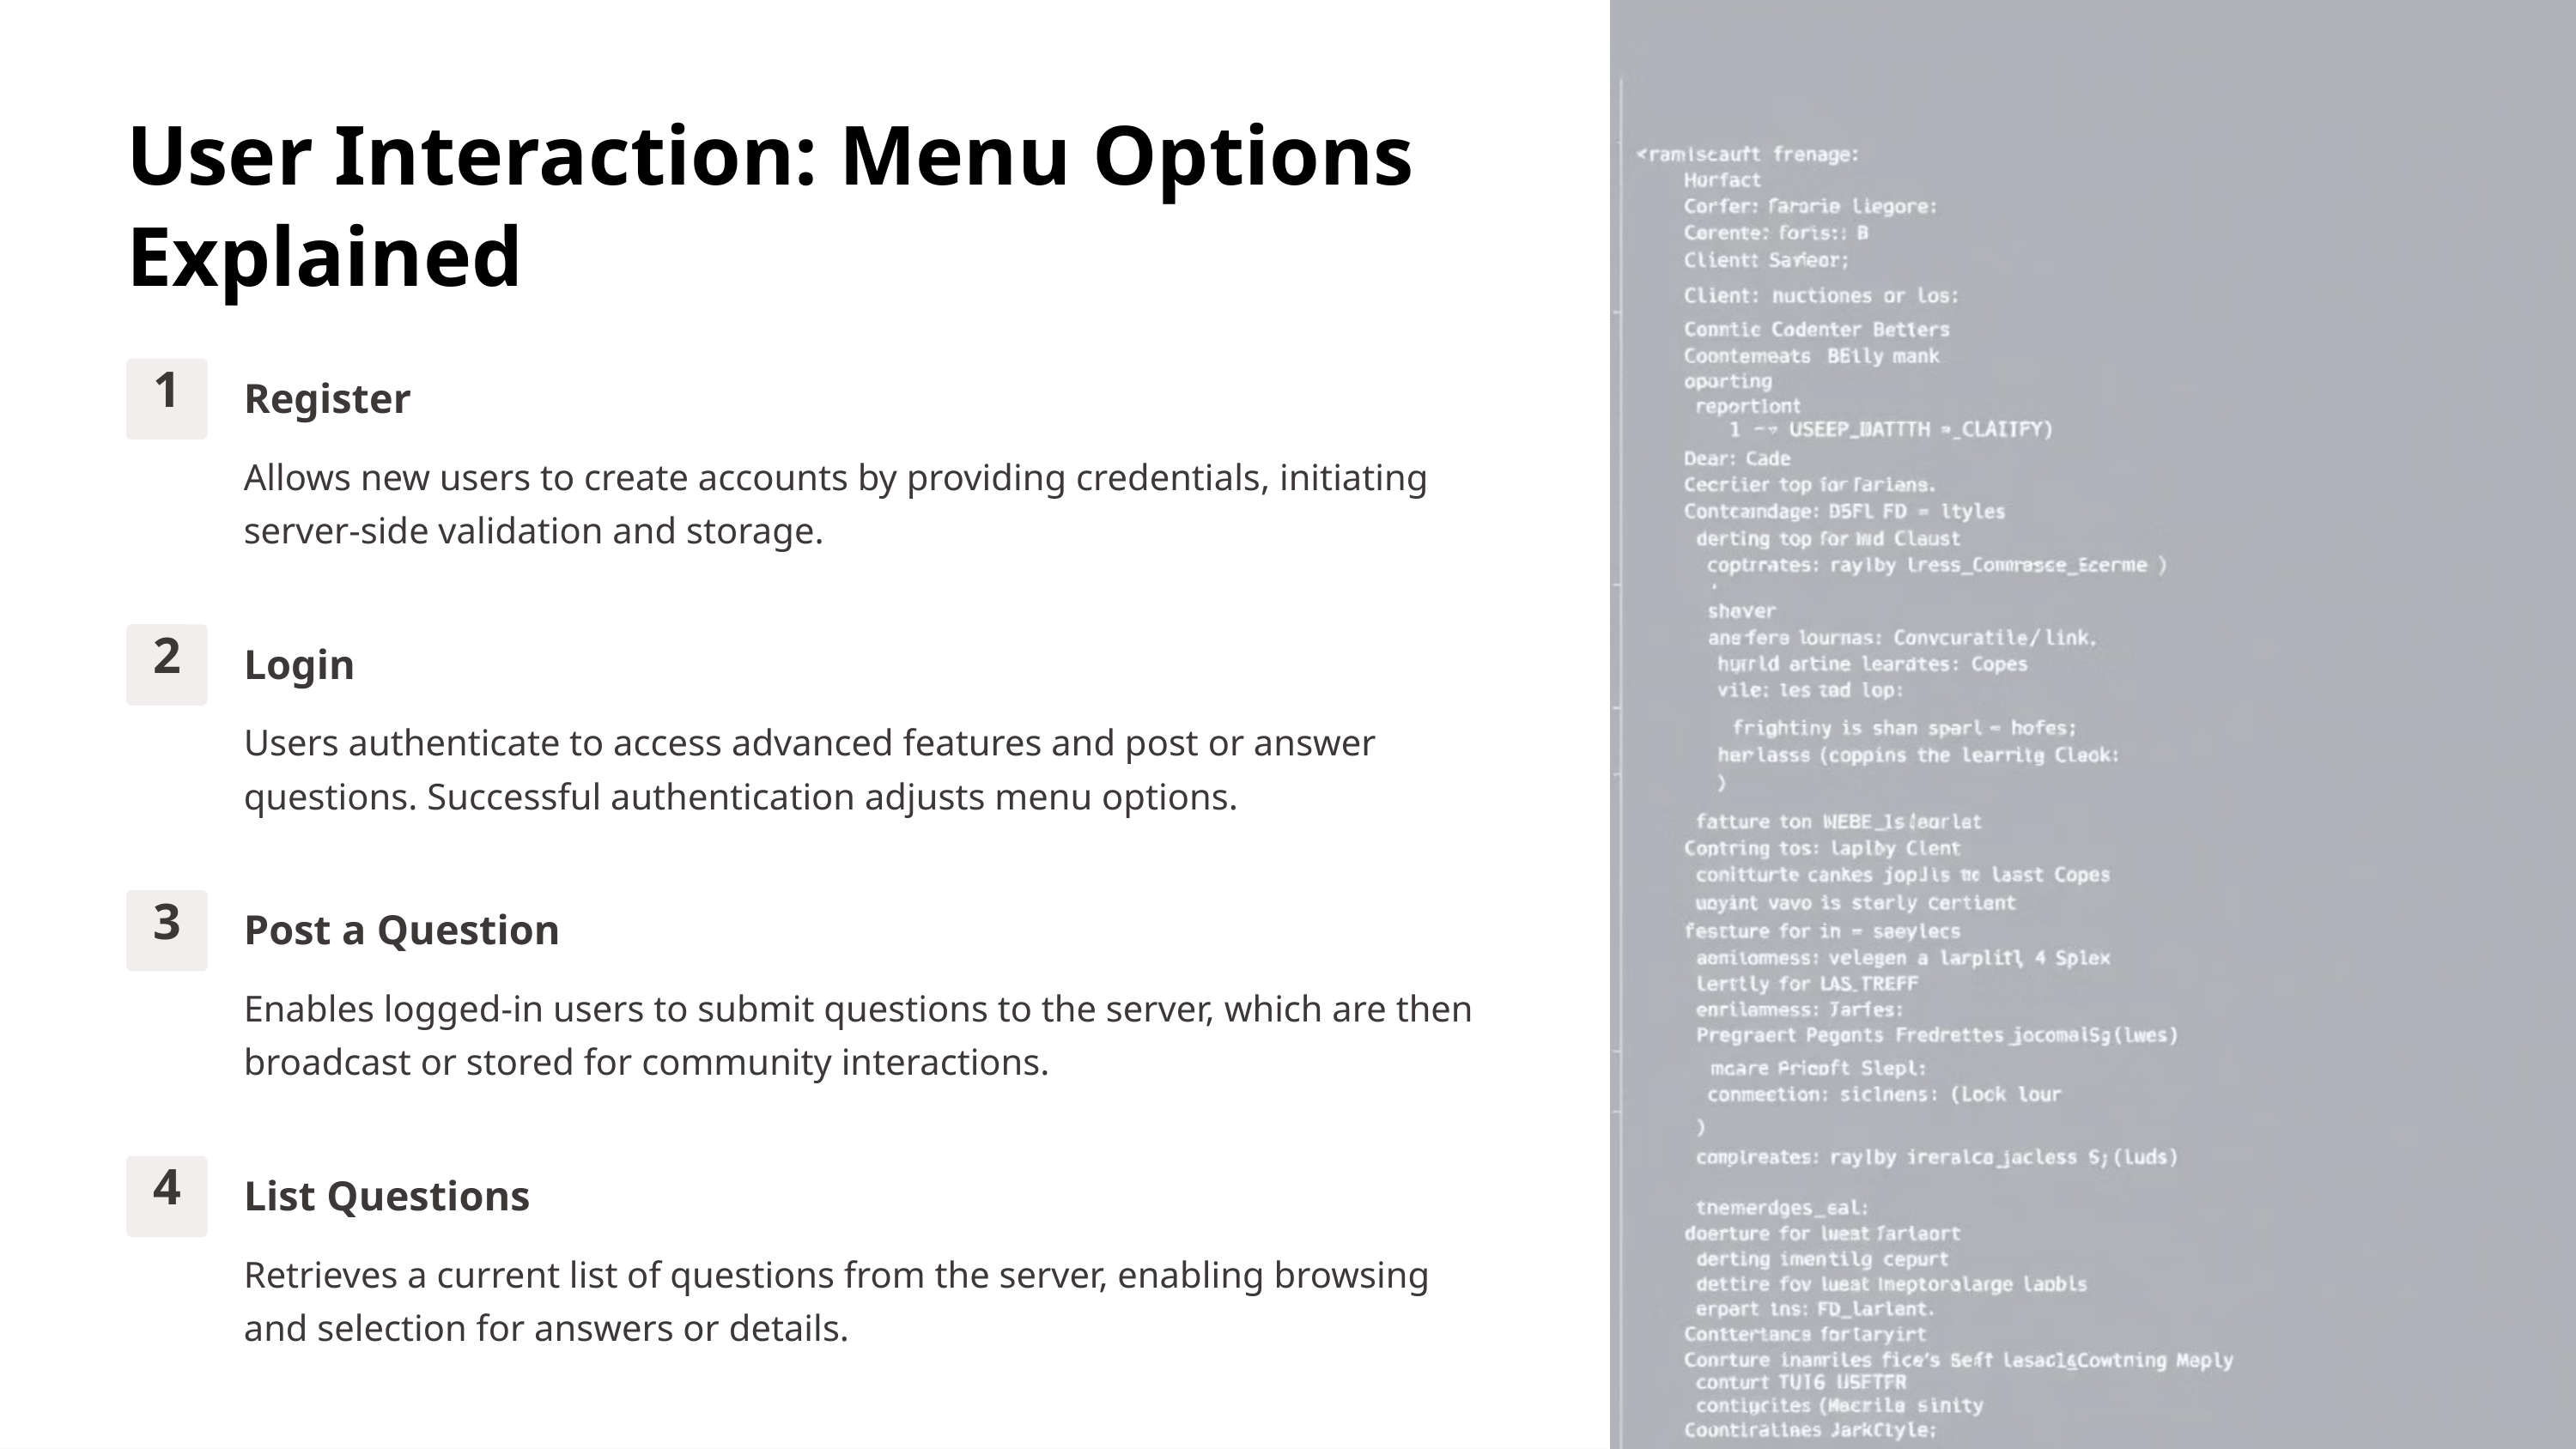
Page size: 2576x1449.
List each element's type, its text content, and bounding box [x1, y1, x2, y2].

text_box [126, 358, 208, 440]
text_box Login [243, 636, 654, 688]
text_box 3 [142, 900, 192, 961]
text_box Retrieves a current list of questions from the server, enabling browsing and selection for answers or details. [243, 1241, 1484, 1350]
text_box [126, 1155, 208, 1238]
text_box 1 [142, 368, 192, 430]
text_box 2 [142, 634, 192, 696]
text_box [126, 624, 208, 706]
text_box Register [243, 371, 654, 422]
text_box Enables logged-in users to submit questions to the server, which are then broadcast or stored for community interactions. [243, 975, 1484, 1084]
text_box Users authenticate to access advanced features and post or answer questions. Successful authentication adjusts menu options. [243, 709, 1484, 818]
text_box 4 [142, 1166, 192, 1228]
text_box Allows new users to create accounts by providing credentials, initiating server-side validation and storage. [243, 444, 1484, 553]
picture [1609, 0, 2576, 1449]
text_box List Questions [243, 1168, 654, 1220]
text_box [126, 889, 208, 972]
text_box Post a Question [243, 902, 654, 955]
text_box User Interaction: Menu Options Explained [126, 99, 1484, 305]
